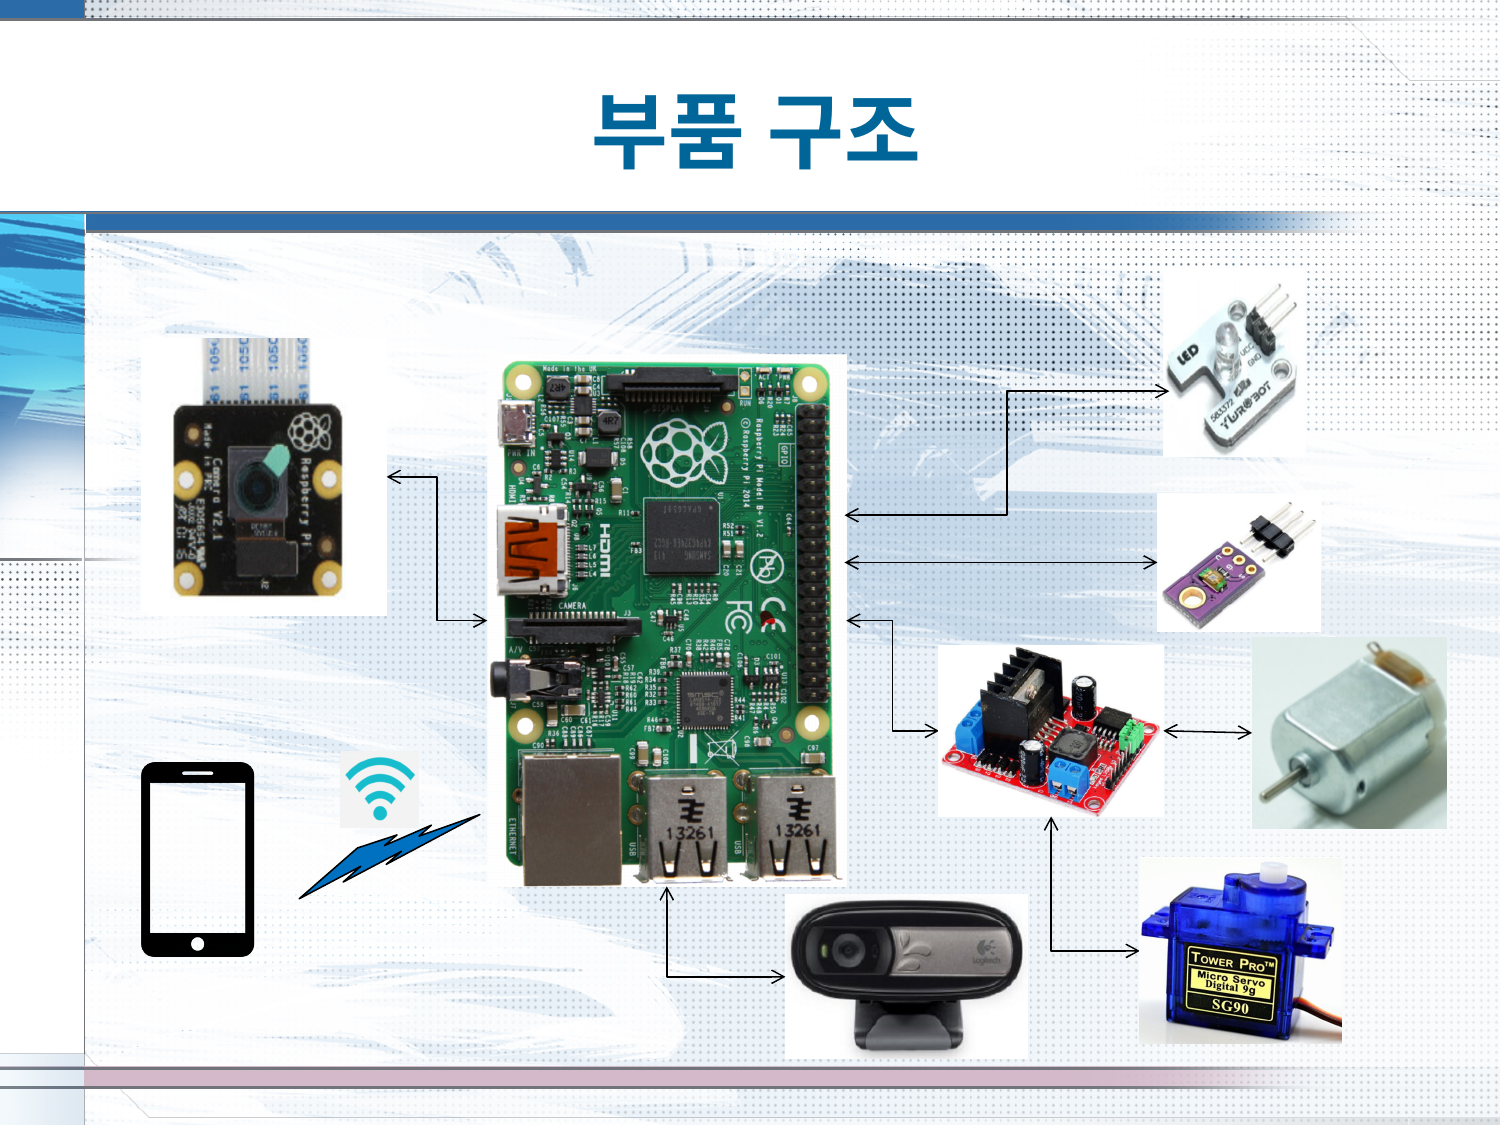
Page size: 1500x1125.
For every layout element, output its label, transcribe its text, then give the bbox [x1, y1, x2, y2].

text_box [1028, 839, 1163, 929]
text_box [680, 871, 772, 992]
picture [0, 0, 1500, 1125]
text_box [1163, 730, 1253, 734]
text_box [300, 814, 480, 899]
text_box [844, 390, 1170, 516]
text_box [386, 476, 488, 621]
title 부품 구조 [87, 44, 1426, 213]
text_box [845, 620, 940, 732]
